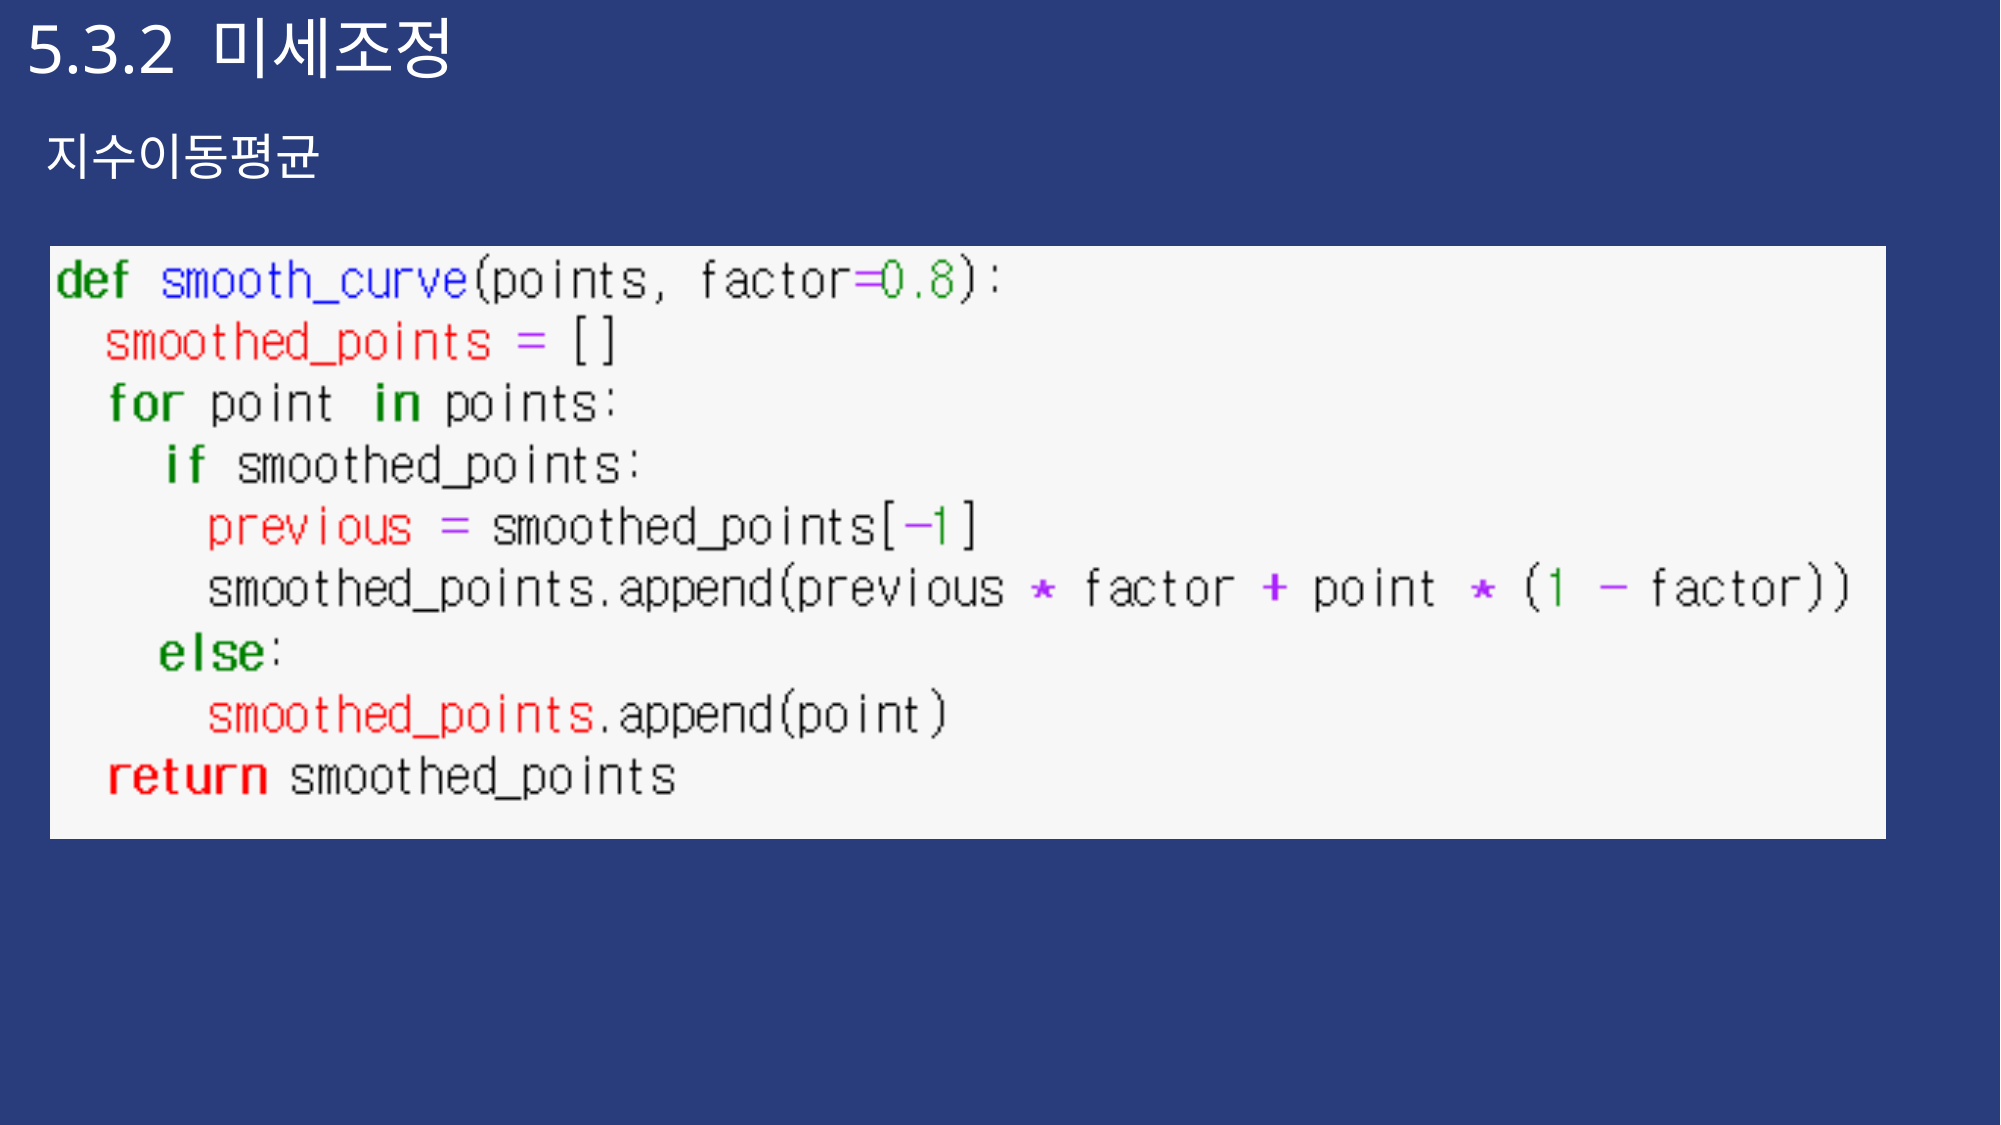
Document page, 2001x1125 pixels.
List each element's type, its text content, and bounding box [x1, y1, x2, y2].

text_box 5.3.2 미세조정 [11, 0, 472, 95]
picture [50, 246, 1886, 839]
text_box 지수이동평균 [30, 118, 368, 193]
